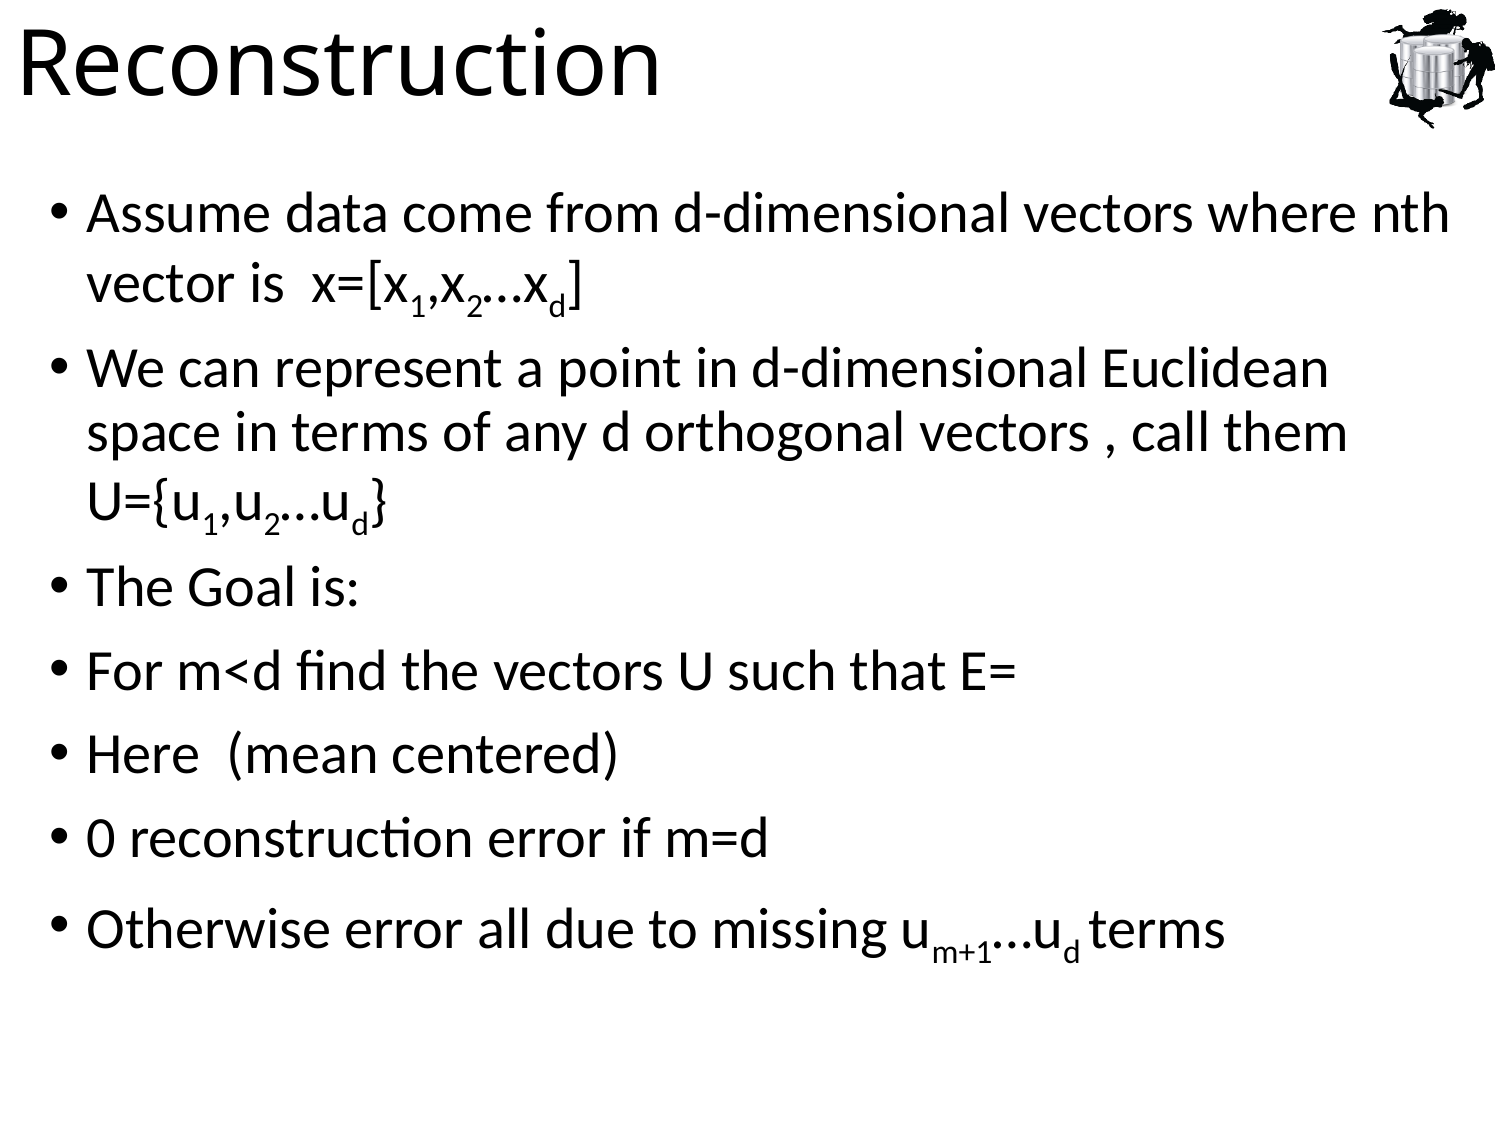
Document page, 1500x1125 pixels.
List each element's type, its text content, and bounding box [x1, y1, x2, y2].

title Reconstruction [0, 0, 1377, 131]
picture [1377, 5, 1498, 131]
